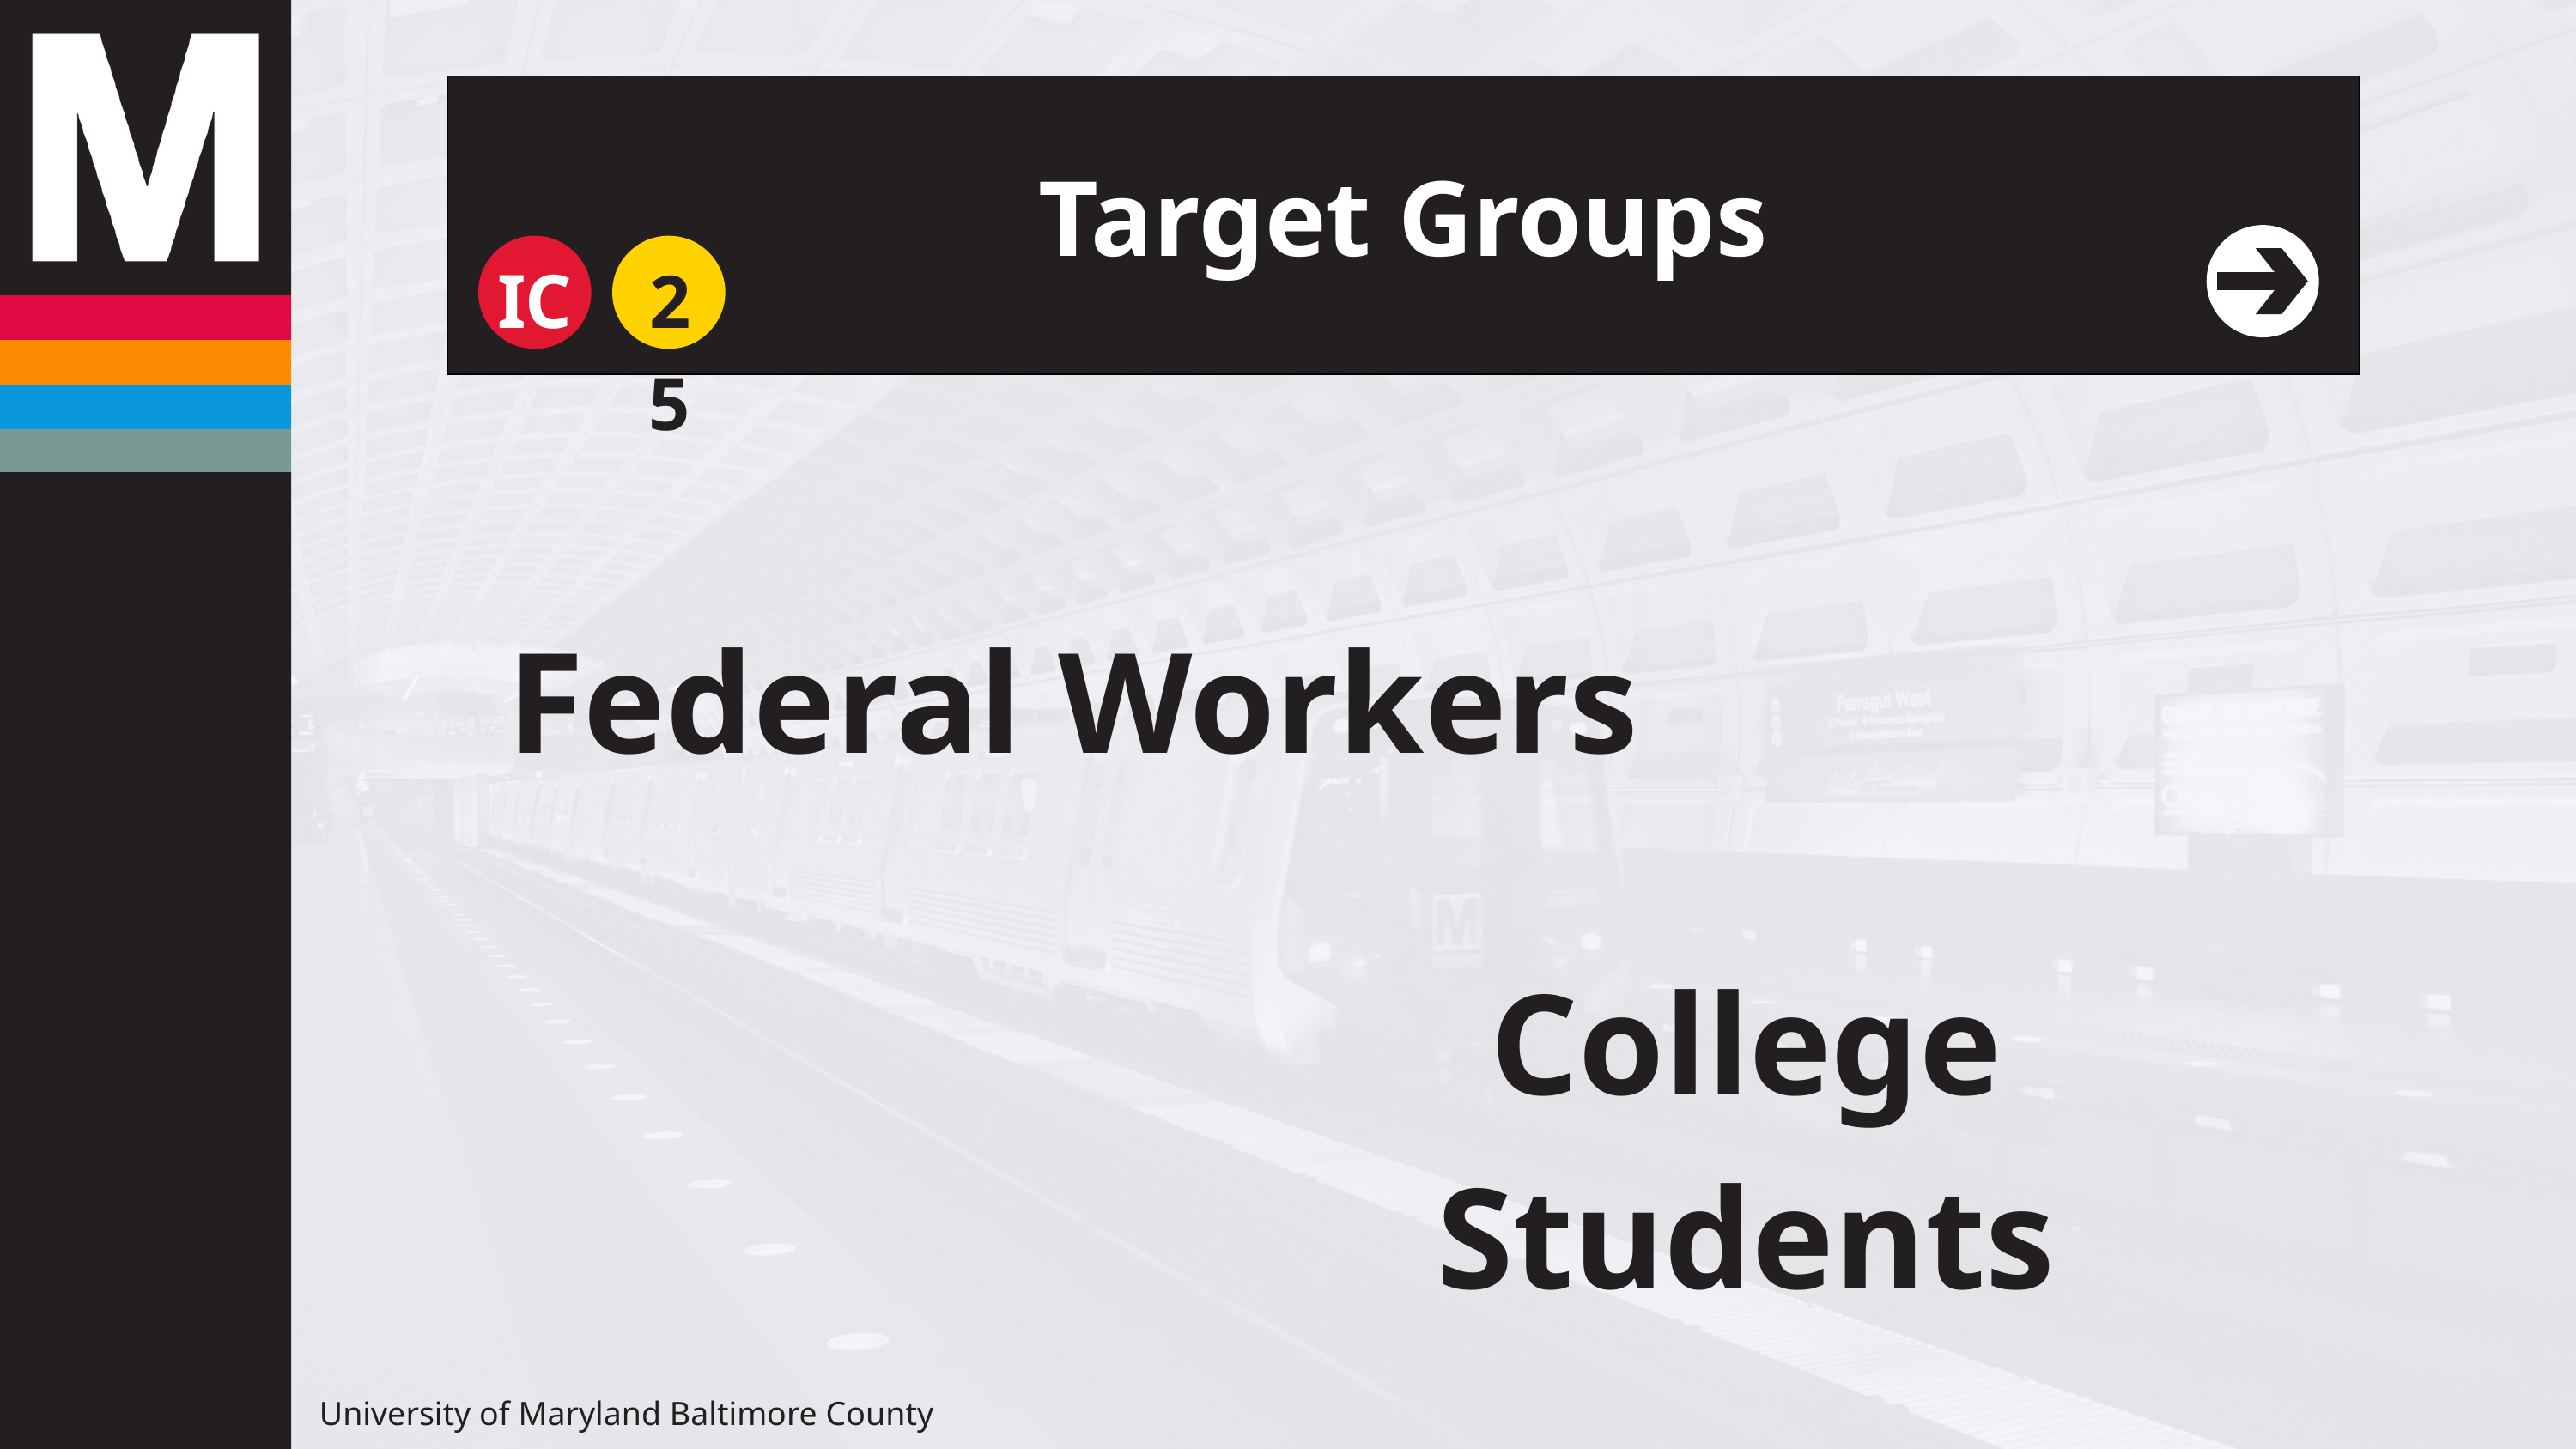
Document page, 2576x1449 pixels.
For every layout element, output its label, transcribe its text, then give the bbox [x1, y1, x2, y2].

text_box [293, 0, 2576, 1449]
text_box University of Maryland Baltimore County [319, 1386, 975, 1432]
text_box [0, 0, 292, 1449]
text_box College Students [1166, 928, 2326, 1317]
text_box Federal Workers [494, 586, 1653, 782]
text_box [447, 76, 2360, 375]
